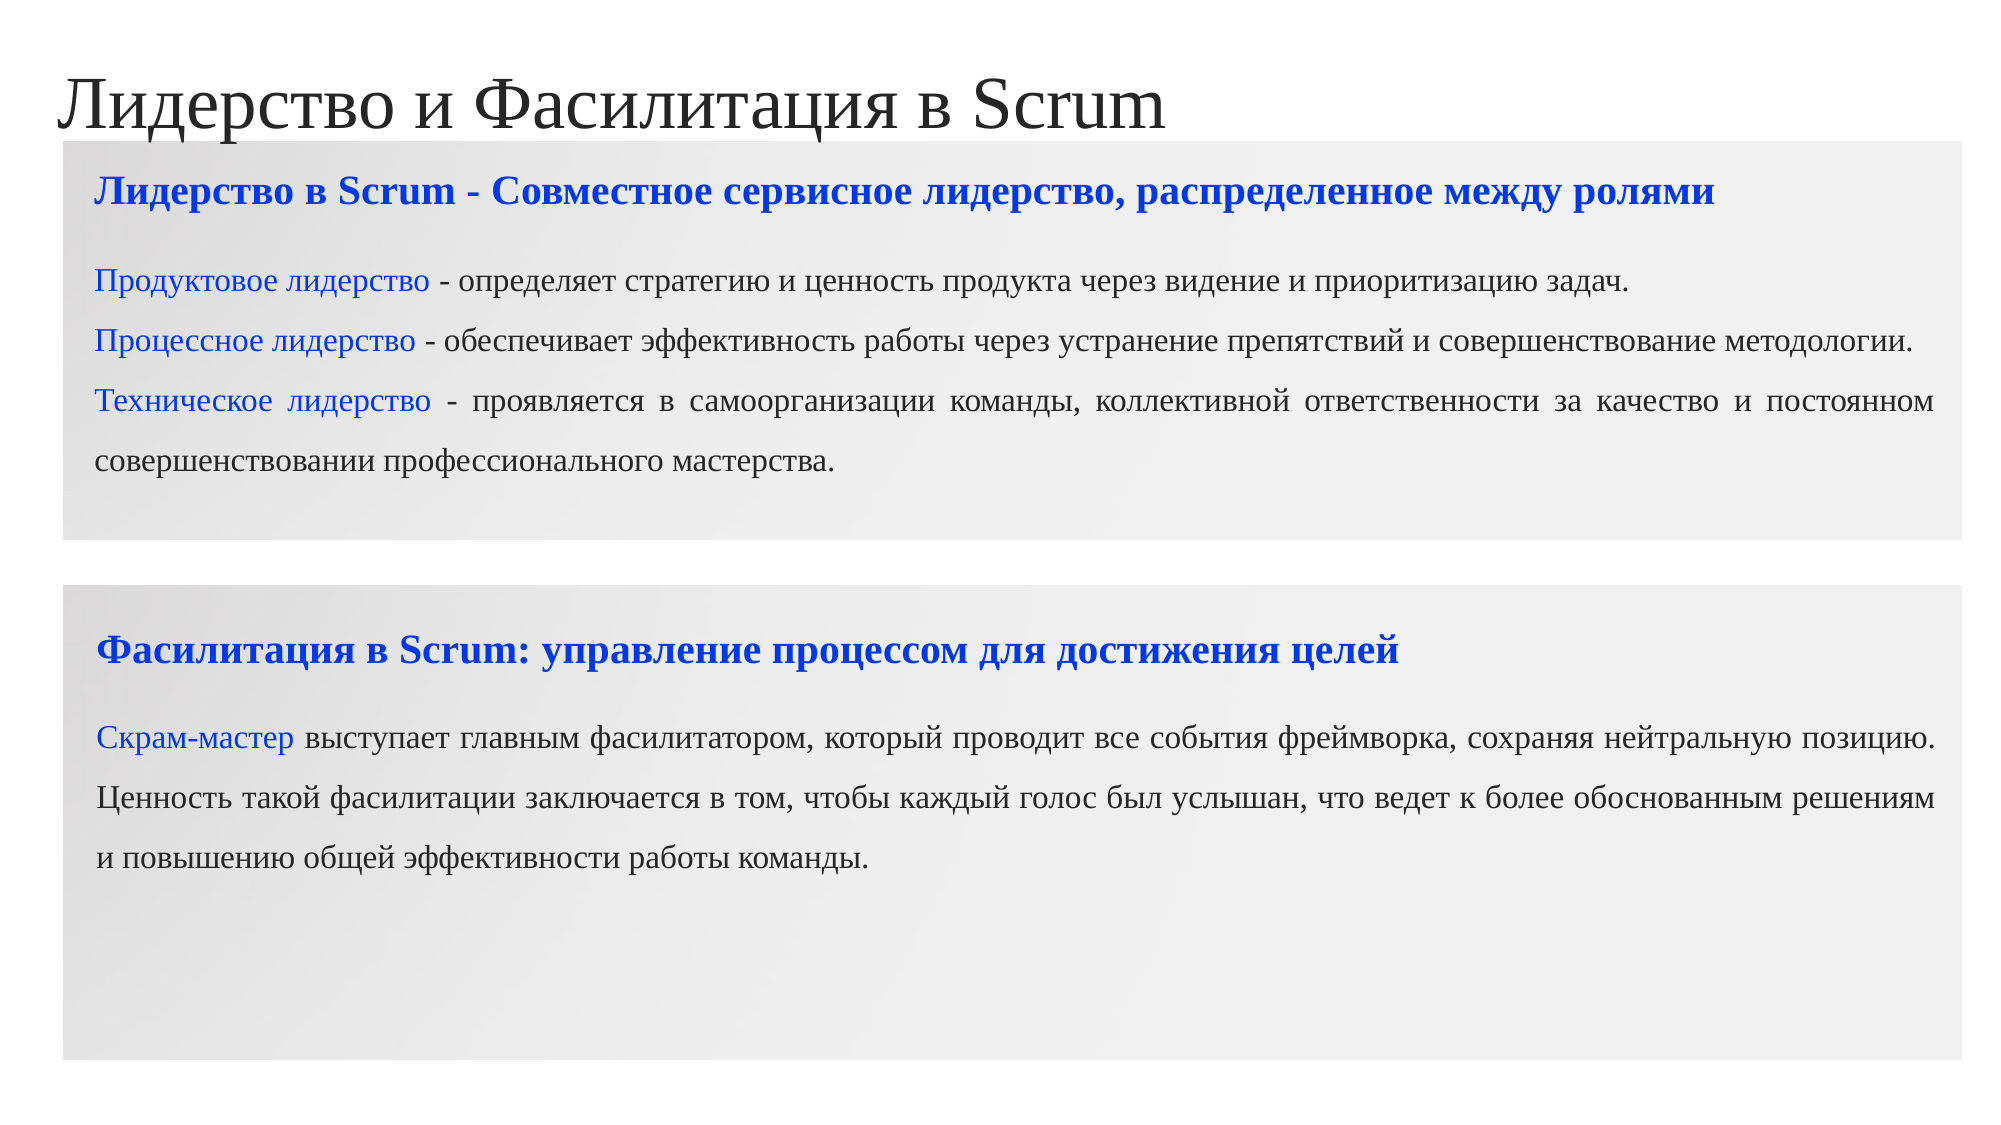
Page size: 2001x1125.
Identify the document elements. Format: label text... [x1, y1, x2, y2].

picture [63, 141, 1962, 540]
text_box Лидерство и Фасилитация в Scrum [57, 8, 1857, 144]
picture [63, 585, 1962, 1060]
